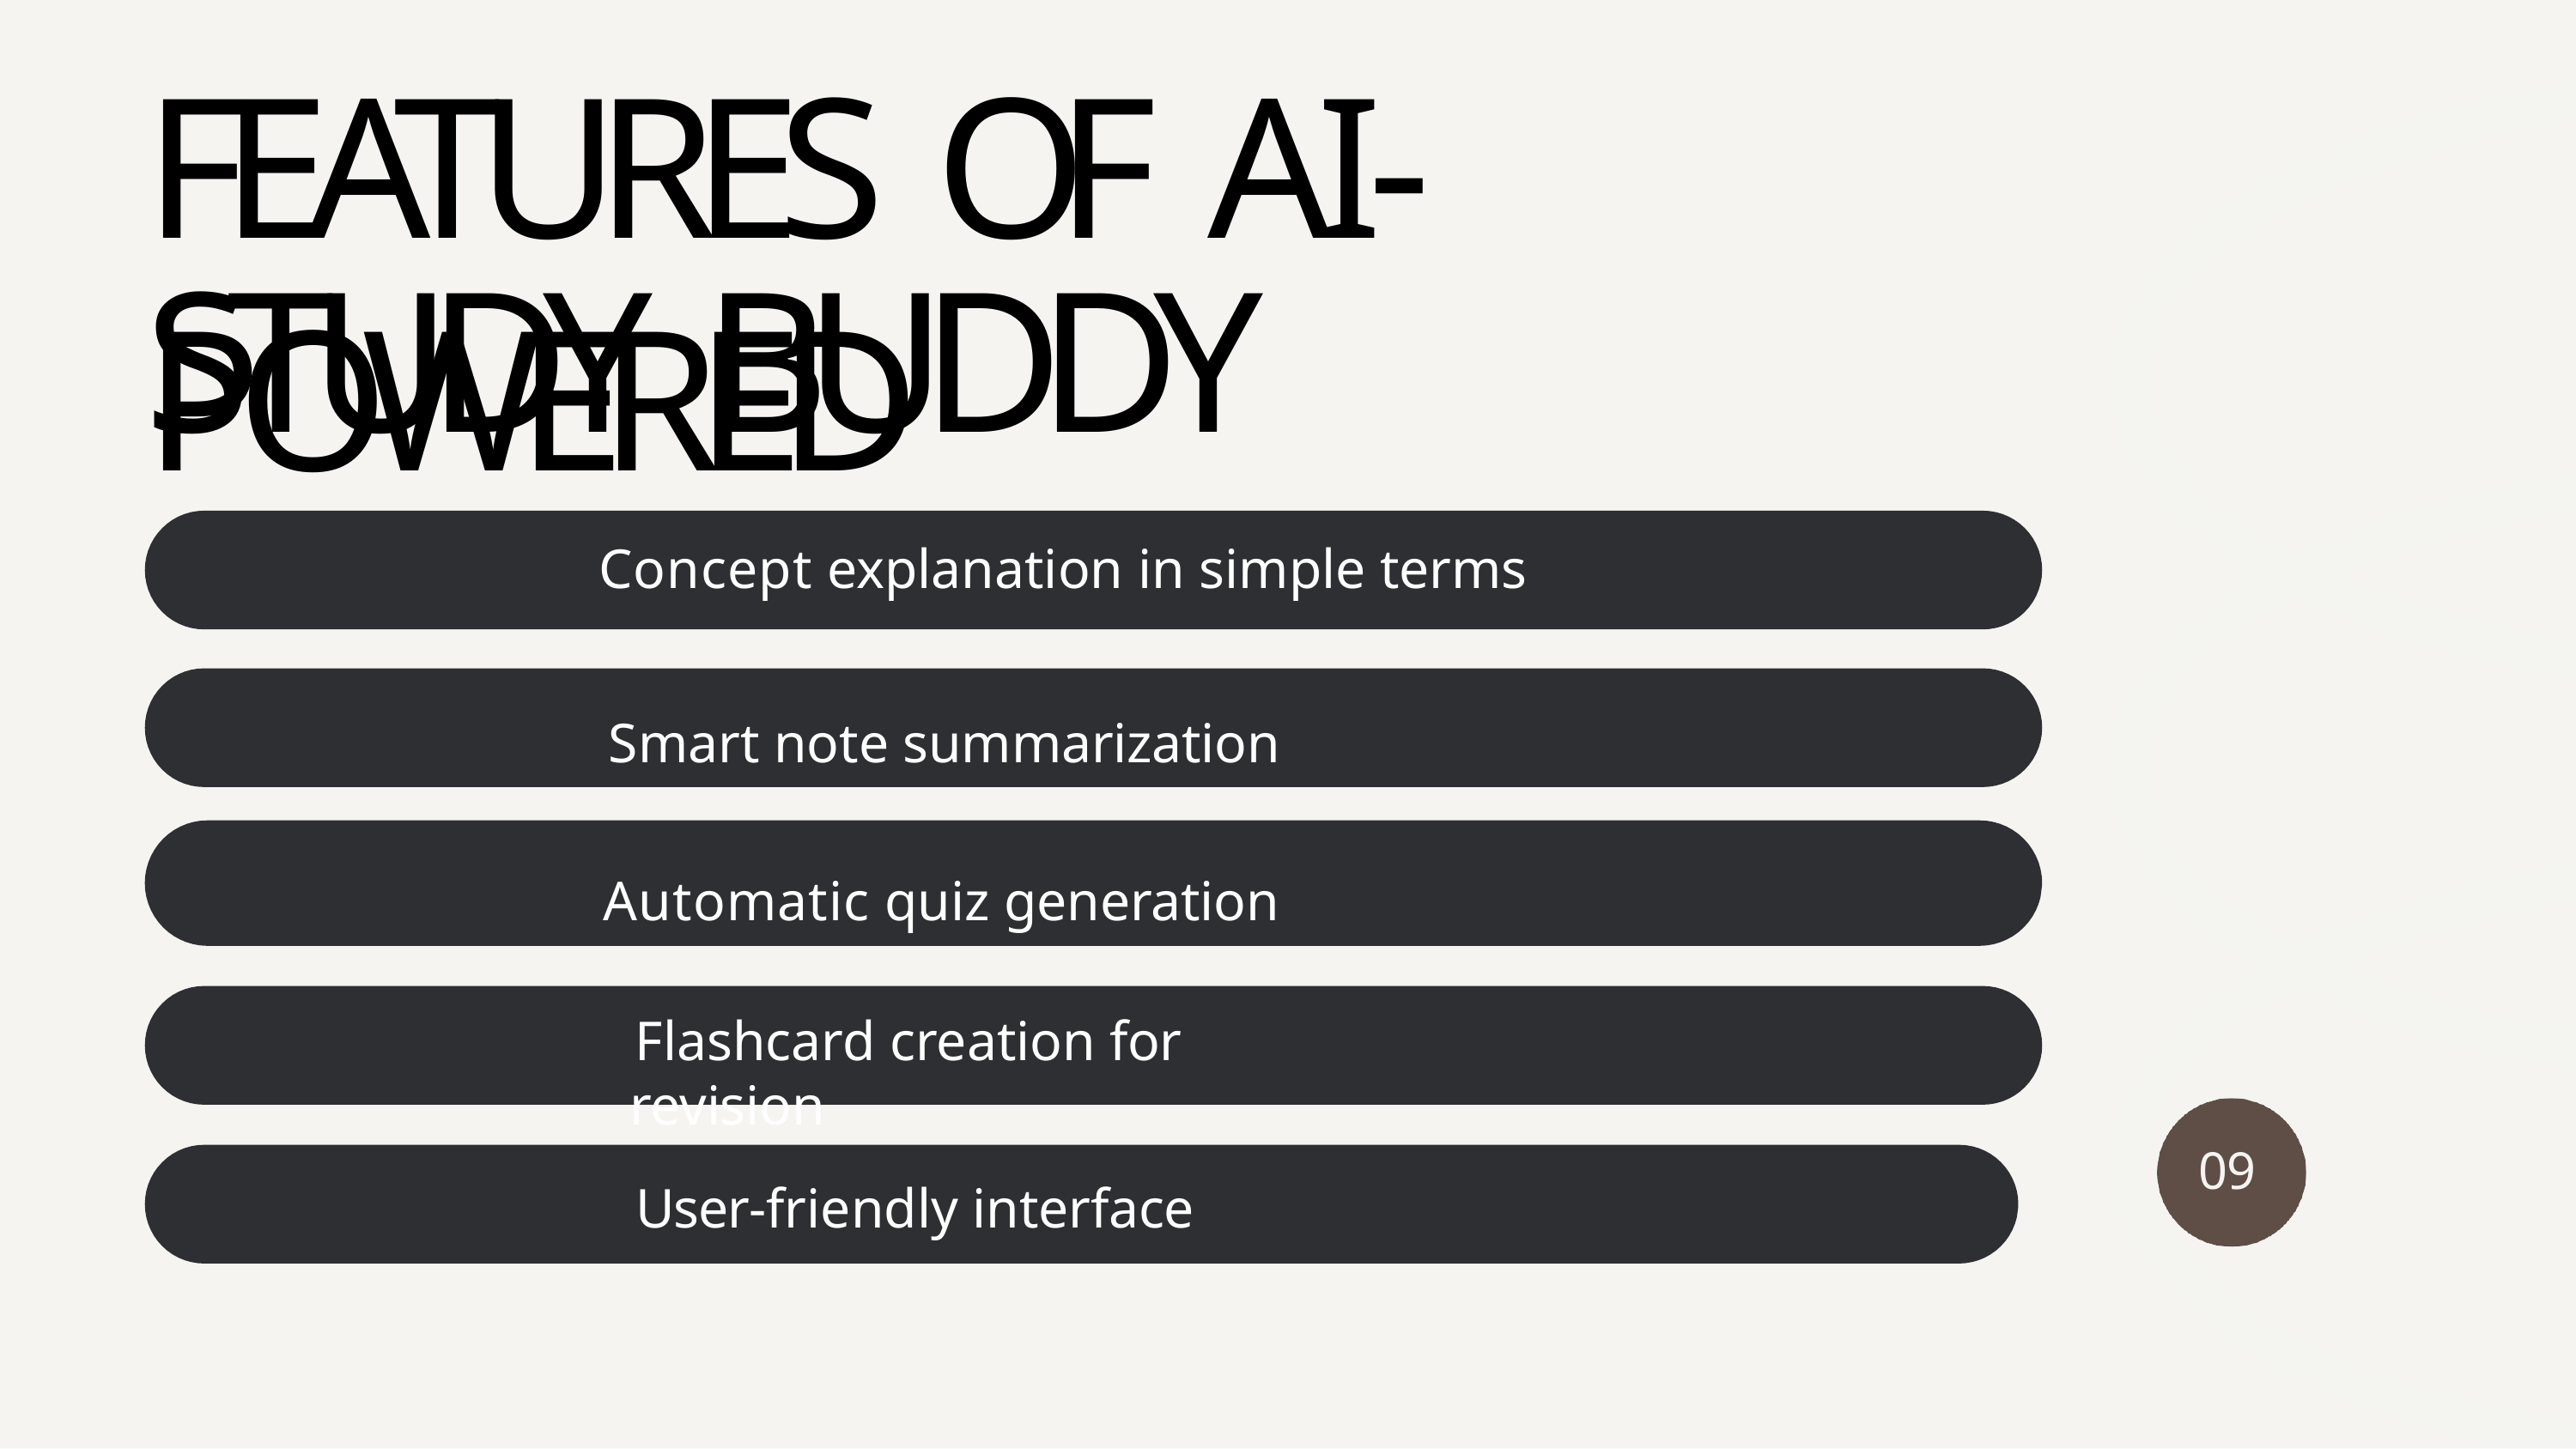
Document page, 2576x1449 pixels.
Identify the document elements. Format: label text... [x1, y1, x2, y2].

text_box User-friendly interface [633, 1172, 1238, 1239]
title FEATURES OF AI-POWERED [143, 41, 1968, 510]
text_box STUDY BUDDY Concept explanation in simple terms Smart note summarization Automatic quiz generation Flashcard creation for revision [143, 235, 1590, 1136]
text_box [1590, 985, 2043, 1105]
text_box [1590, 510, 2043, 630]
picture [2110, 81, 2576, 1449]
text_box [144, 1144, 2019, 1264]
text_box [1590, 668, 2043, 787]
text_box [1590, 820, 2043, 946]
